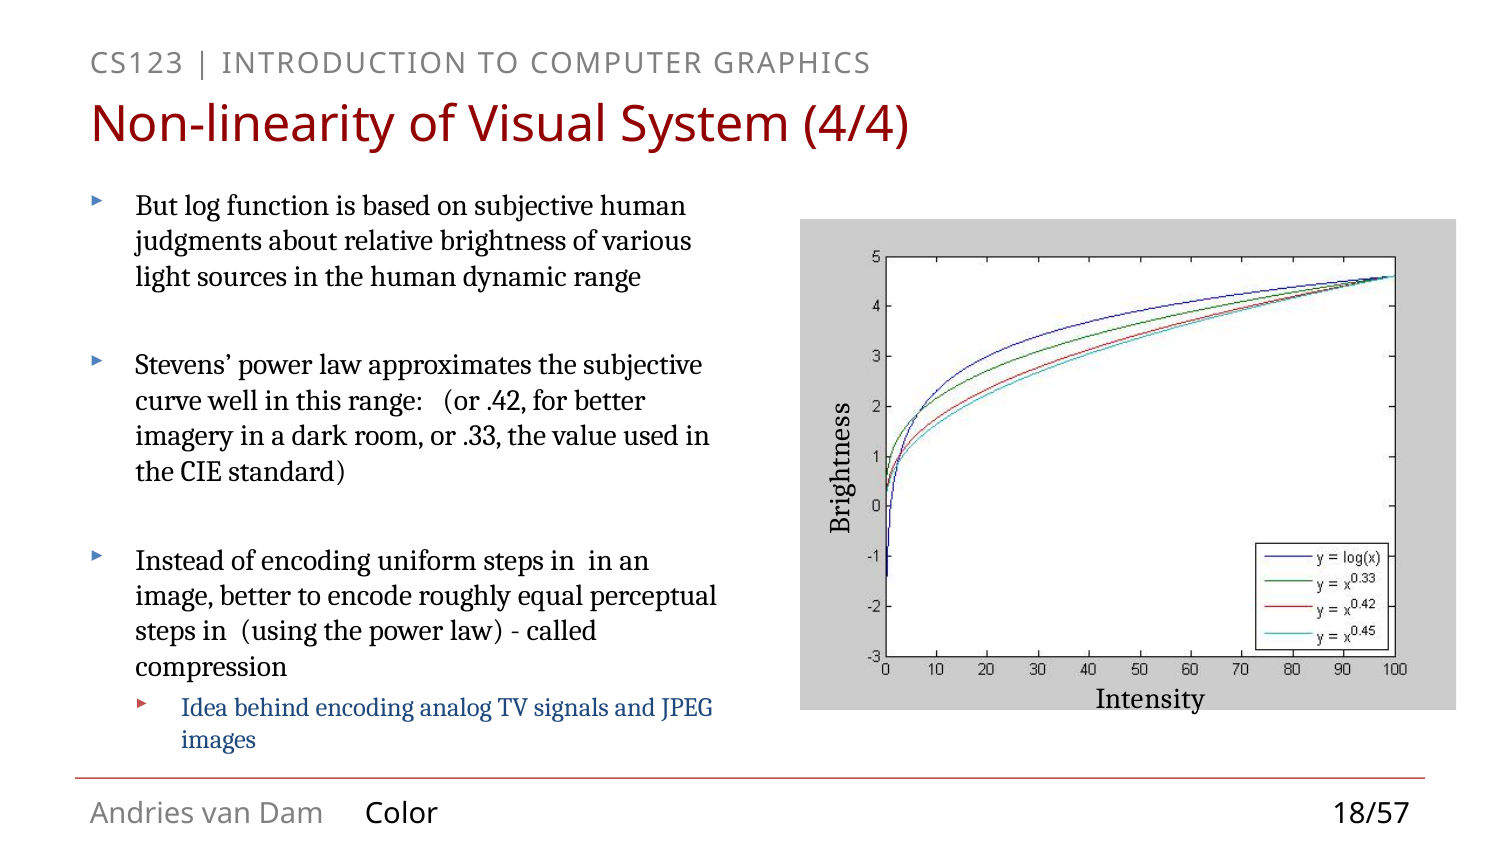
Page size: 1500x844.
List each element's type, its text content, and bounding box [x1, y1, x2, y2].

title Non-linearity of Visual System (4/4) [75, 84, 1425, 160]
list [799, 218, 1457, 733]
footer Color [350, 787, 1213, 827]
slide_number 18/57 [1224, 787, 1425, 827]
